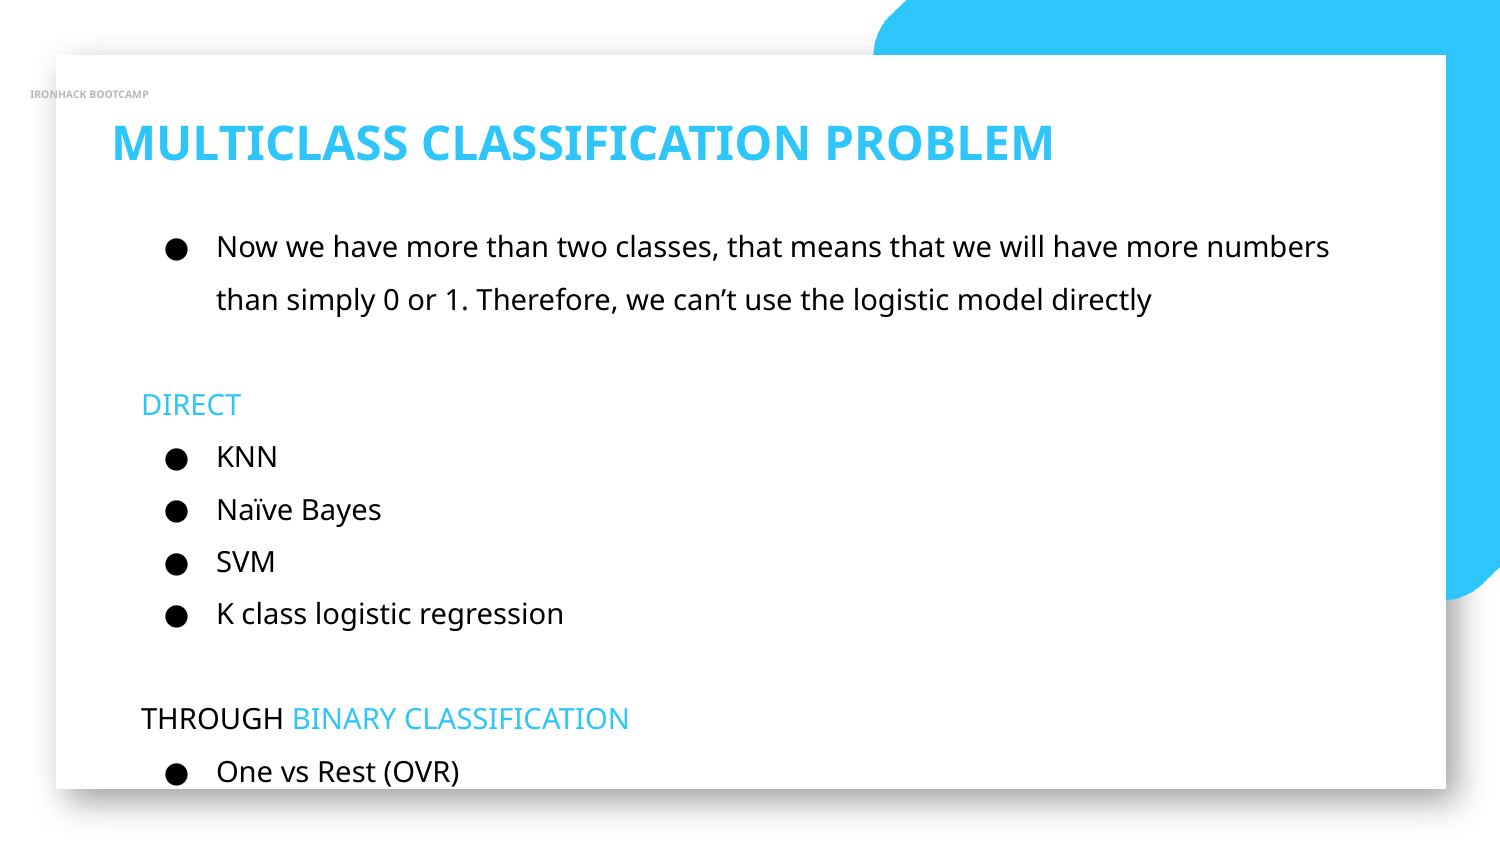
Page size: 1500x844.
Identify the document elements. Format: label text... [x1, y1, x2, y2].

text_box MULTICLASS CLASSIFICATION PROBLEM [96, 97, 1345, 215]
text_box Now we have more than two classes, that means that we will have more numbers than simply 0 or 1. Therefore, we can’t use the logistic model directly DIRECT KNN Naïve Bayes SVM K class logistic regression THROUGH BINARY CLASSIFICATION One vs Rest (OVR) [125, 196, 1403, 739]
picture [0, 0, 1500, 844]
text_box IRONHACK BOOTCAMP [15, 71, 354, 108]
